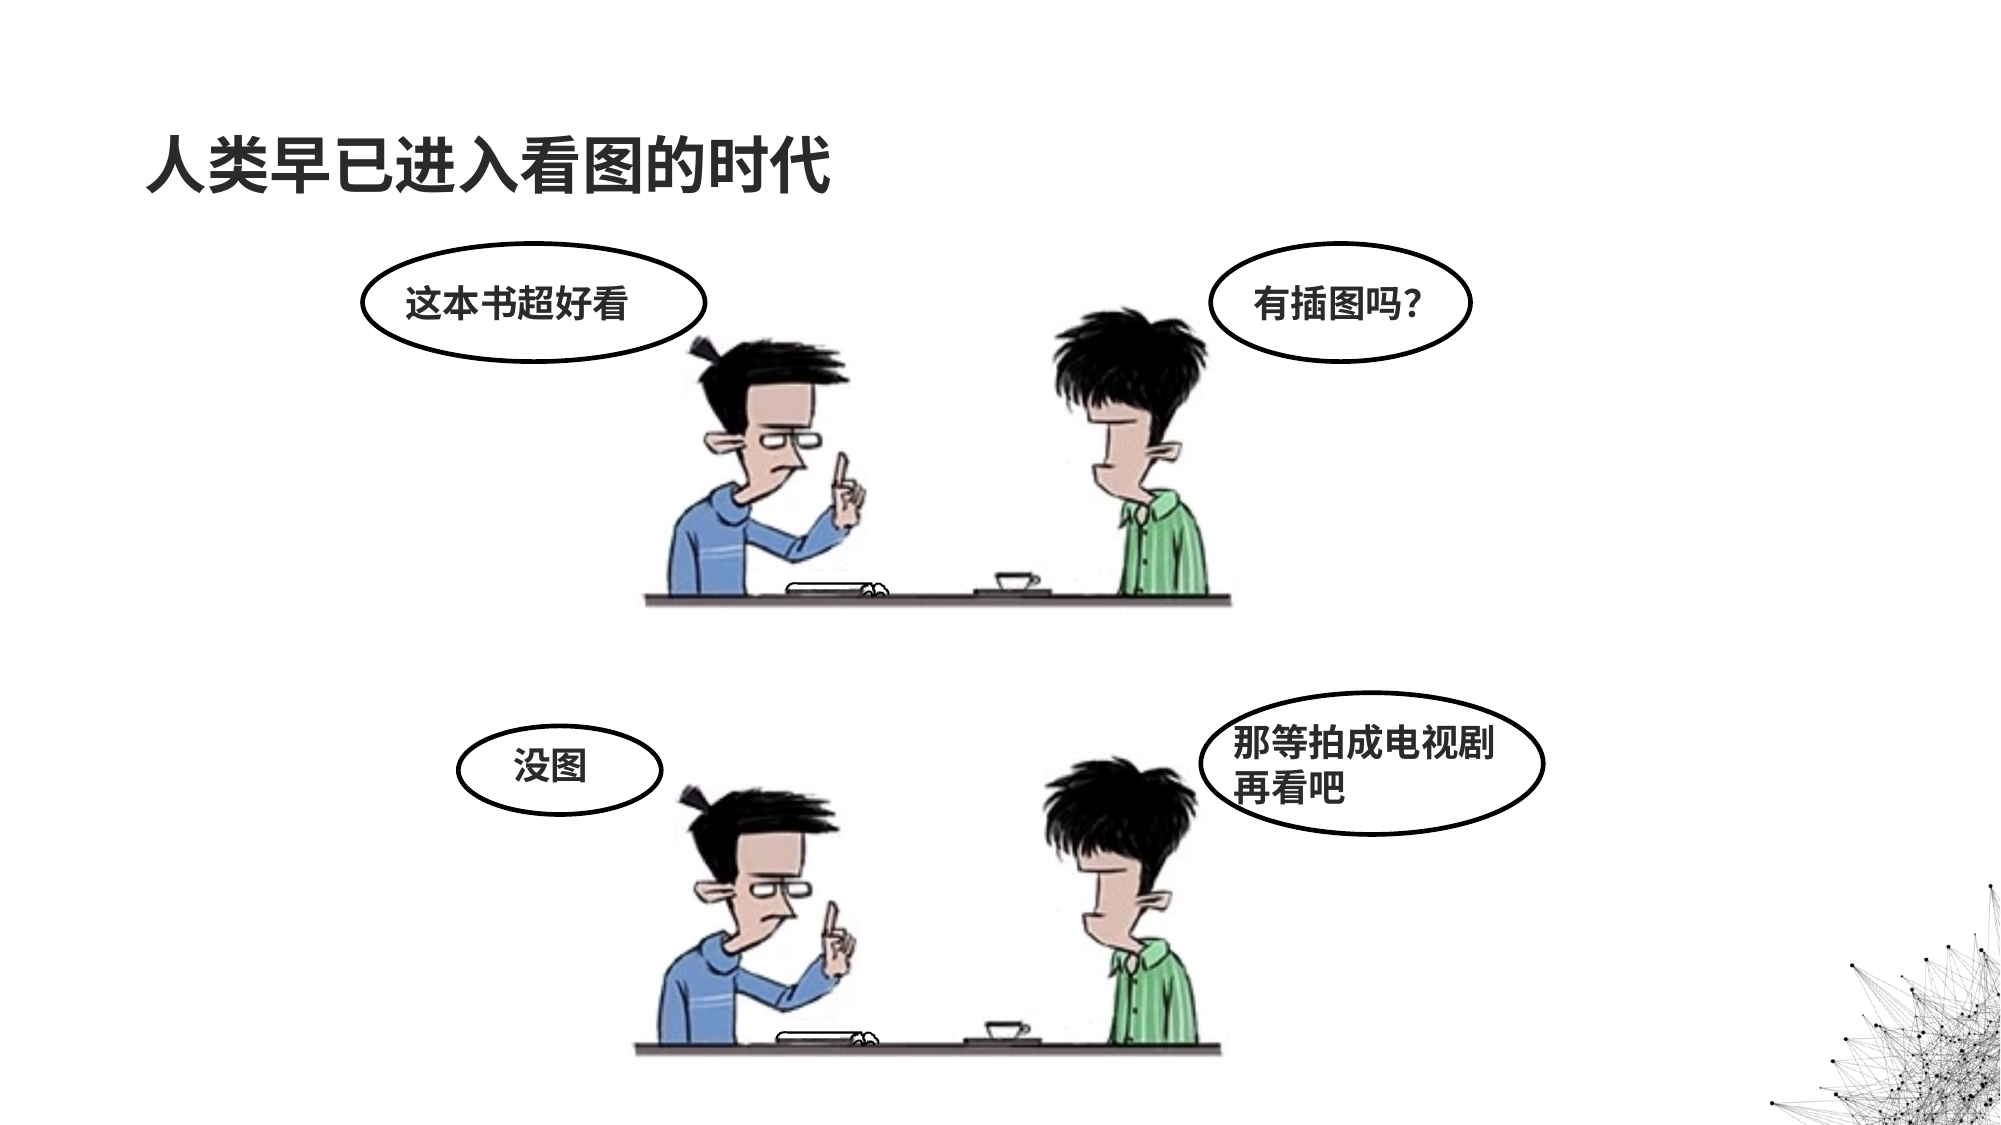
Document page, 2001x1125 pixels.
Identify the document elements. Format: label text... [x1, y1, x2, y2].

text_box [362, 243, 1530, 622]
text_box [458, 692, 1544, 1072]
title 人类早已进入看图的时代 [137, 59, 1863, 278]
picture [1691, 882, 2001, 1125]
